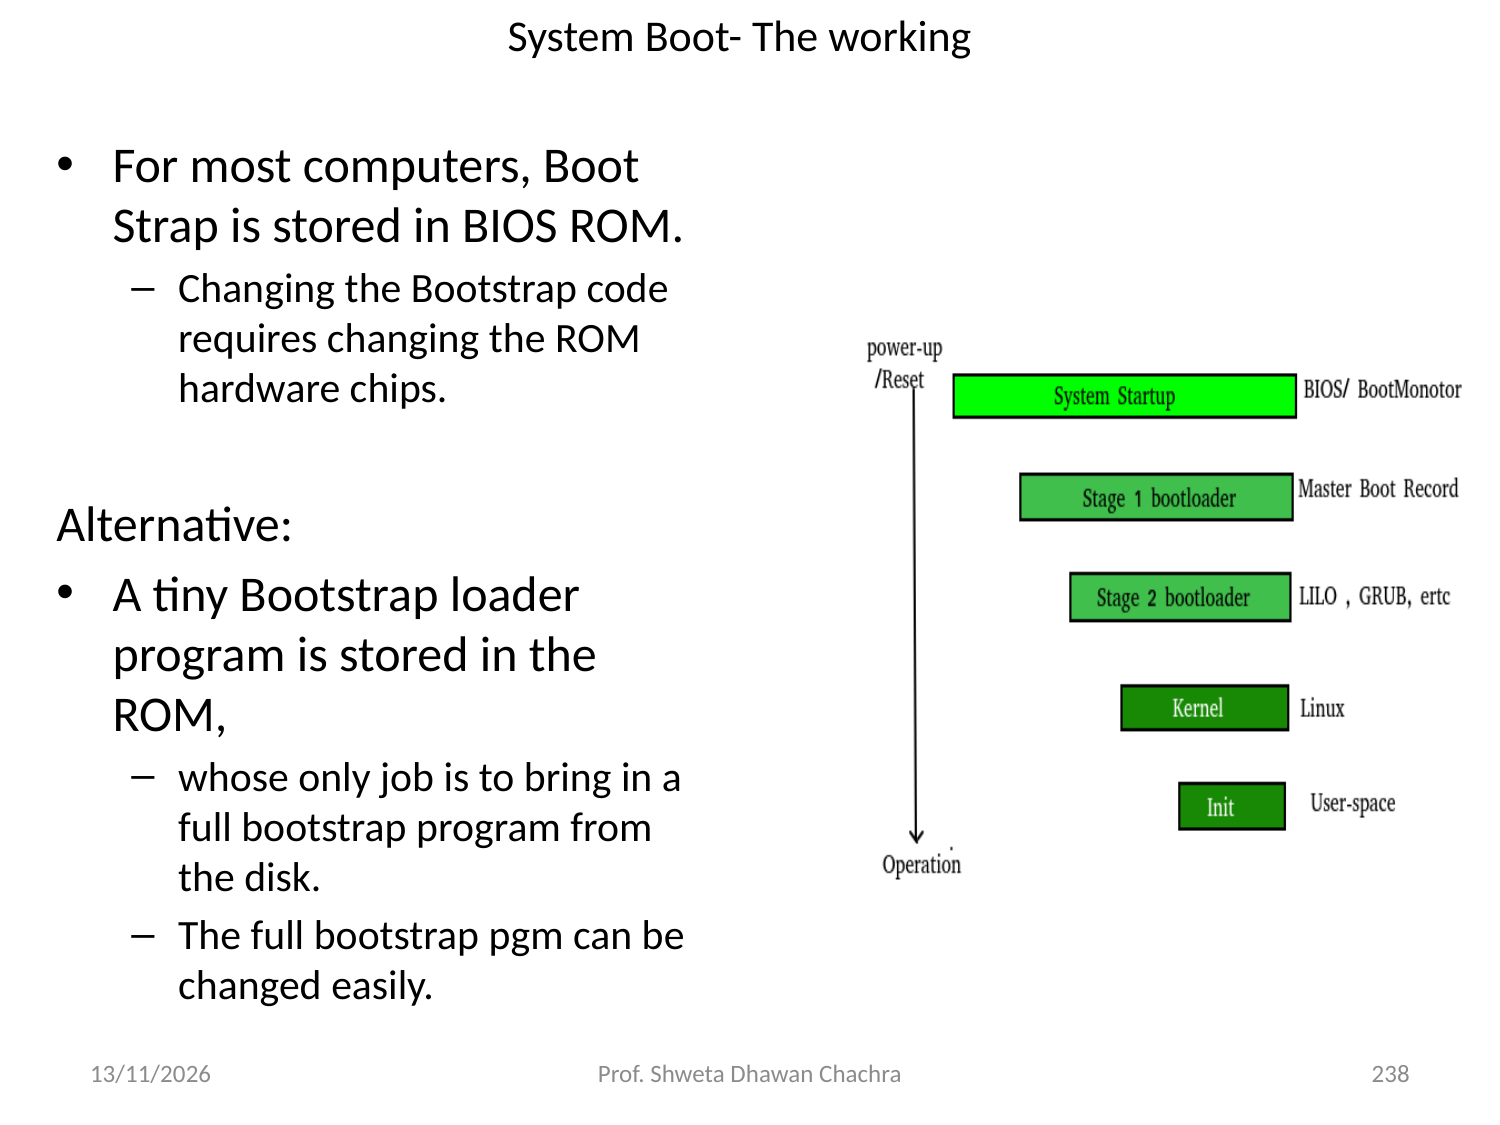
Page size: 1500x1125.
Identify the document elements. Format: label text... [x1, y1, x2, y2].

list For most computers, Boot Strap is stored in BIOS ROM. Changing the Bootstrap code requires changing the ROM hardware chips. Alternative: A tiny Bootstrap loader program is stored in the ROM, whose only job is to bring in a full bootstrap program from the disk. The full bootstrap pgm can be changed easily. [41, 125, 717, 868]
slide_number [75, 1042, 425, 1103]
picture [796, 219, 1475, 927]
footer Prof. Shweta Dhawan Chachra [512, 1042, 988, 1103]
title System Boot- The working [64, 0, 1415, 69]
slide_number 238 [1074, 1042, 1425, 1103]
